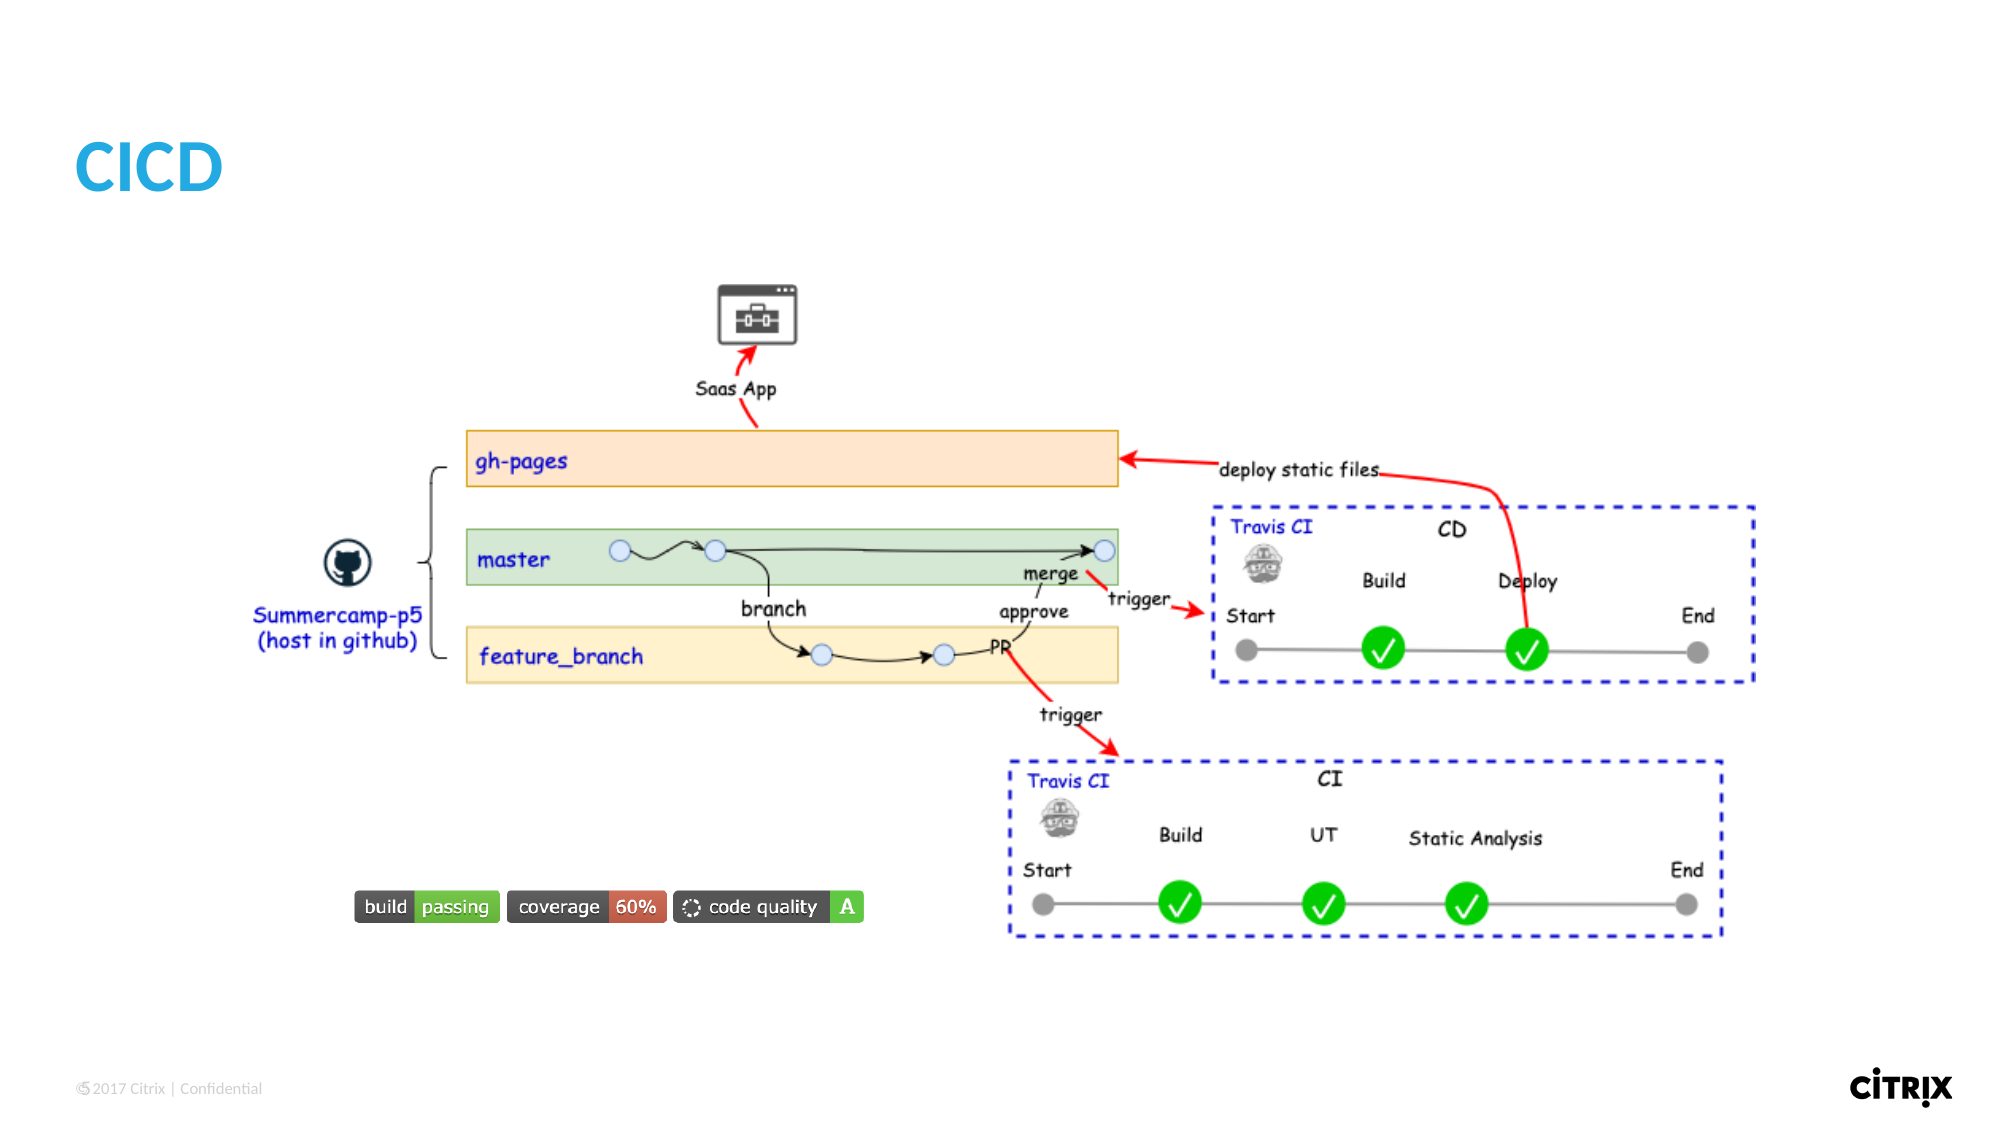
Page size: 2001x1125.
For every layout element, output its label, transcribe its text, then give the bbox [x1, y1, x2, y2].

picture [1850, 1067, 1953, 1108]
picture [244, 284, 1756, 958]
title CICD [75, 67, 1925, 206]
